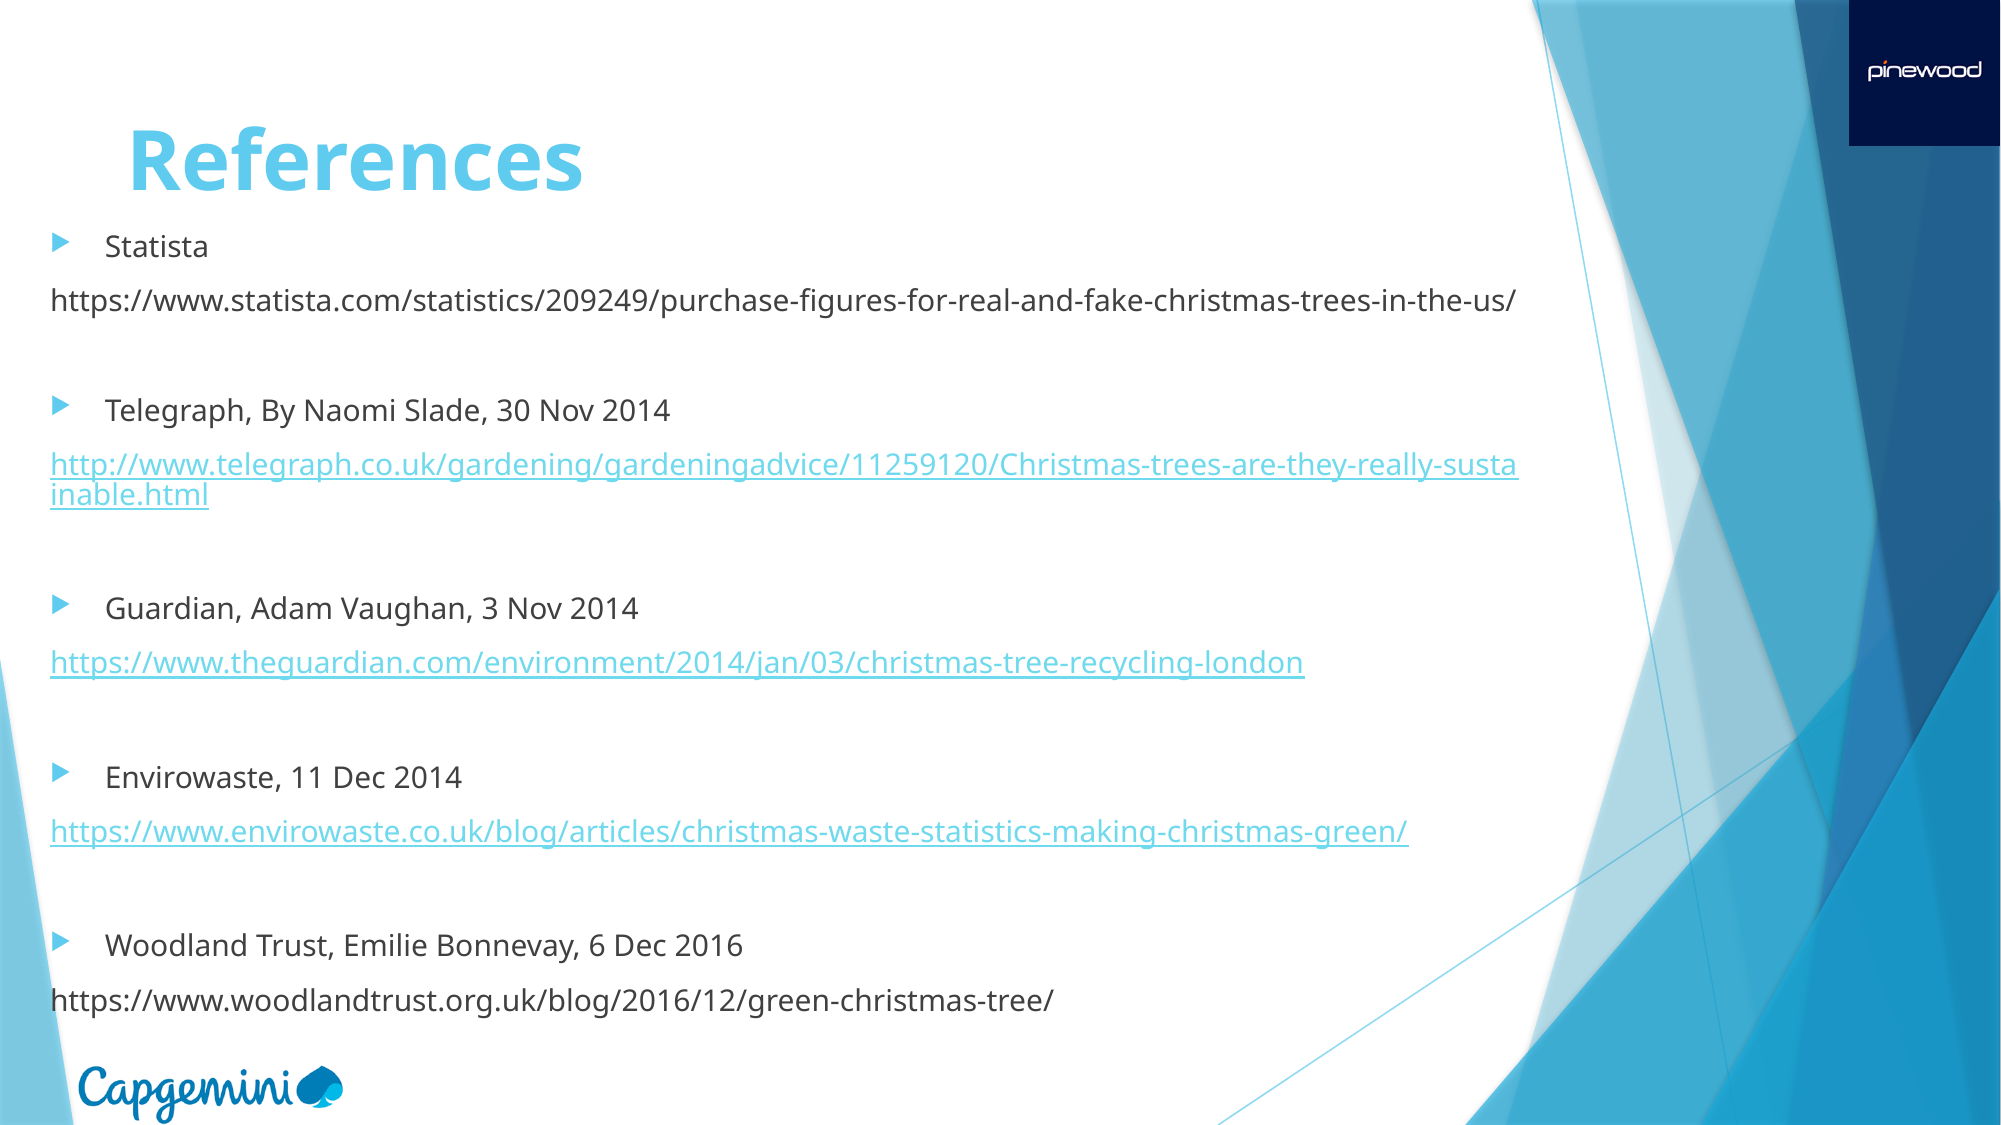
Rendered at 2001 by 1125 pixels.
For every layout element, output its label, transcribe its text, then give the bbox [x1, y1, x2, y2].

title References [111, 99, 1522, 219]
list Statista https://www.statista.com/statistics/209249/purchase-figures-for-real-and-fake-christmas-trees-in-the-us/ Telegraph, By Naomi Slade, 30 Nov 2014 http://www.telegraph.co.uk/gardening/gardeningadvice/11259120/Christmas-trees-are-they-really-sustainable.html Guardian, Adam Vaughan, 3 Nov 2014 https://www.theguardian.com/environment/2014/jan/03/christmas-tree-recycling-london Envirowaste, 11 Dec 2014 https://www.envirowaste.co.uk/blog/articles/christmas-waste-statistics-making-christmas-green/ Woodland Trust, Emilie Bonnevay, 6 Dec 2016 https://www.woodlandtrust.org.uk/blog/2016/12/green-christmas-tree/ [34, 219, 1535, 1025]
picture [1848, 0, 2000, 146]
picture [76, 1061, 345, 1125]
